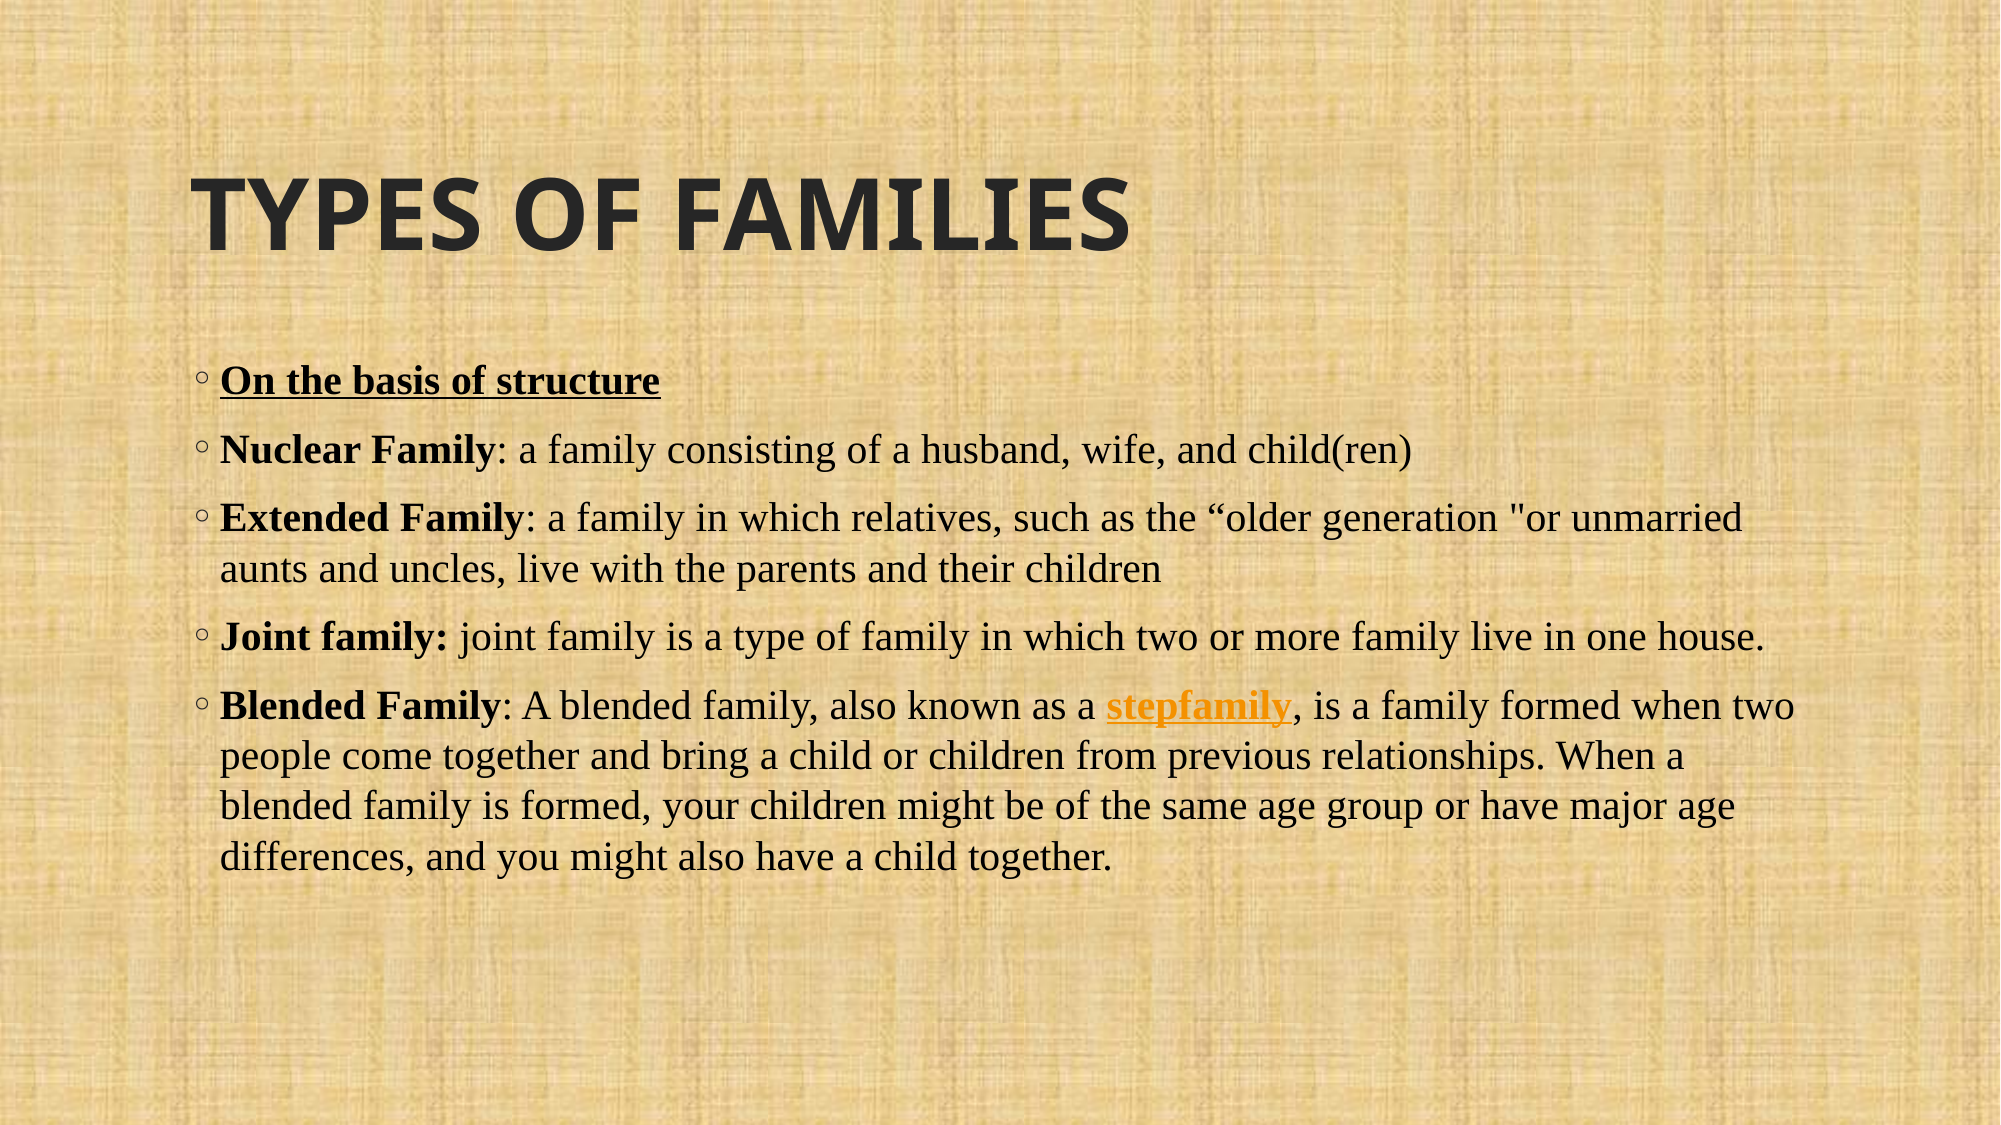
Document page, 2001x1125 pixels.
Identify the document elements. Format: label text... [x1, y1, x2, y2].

list On the basis of structure Nuclear Family: a family consisting of a husband, wife, and child(ren) Extended Family: a family in which relatives, such as the “older generation "or unmarried aunts and uncles, live with the parents and their children Joint family: joint family is a type of family in which two or more family live in one house. Blended Family: A blended family, also known as a stepfamily, is a family formed when two people come together and bring a child or children from previous relationships. When a blended family is formed, your children might be of the same age group or have major age differences, and you might also have a child together. [174, 345, 1825, 990]
picture [0, 0, 2001, 1125]
title TYPES OF FAMILIES [174, 105, 1825, 331]
